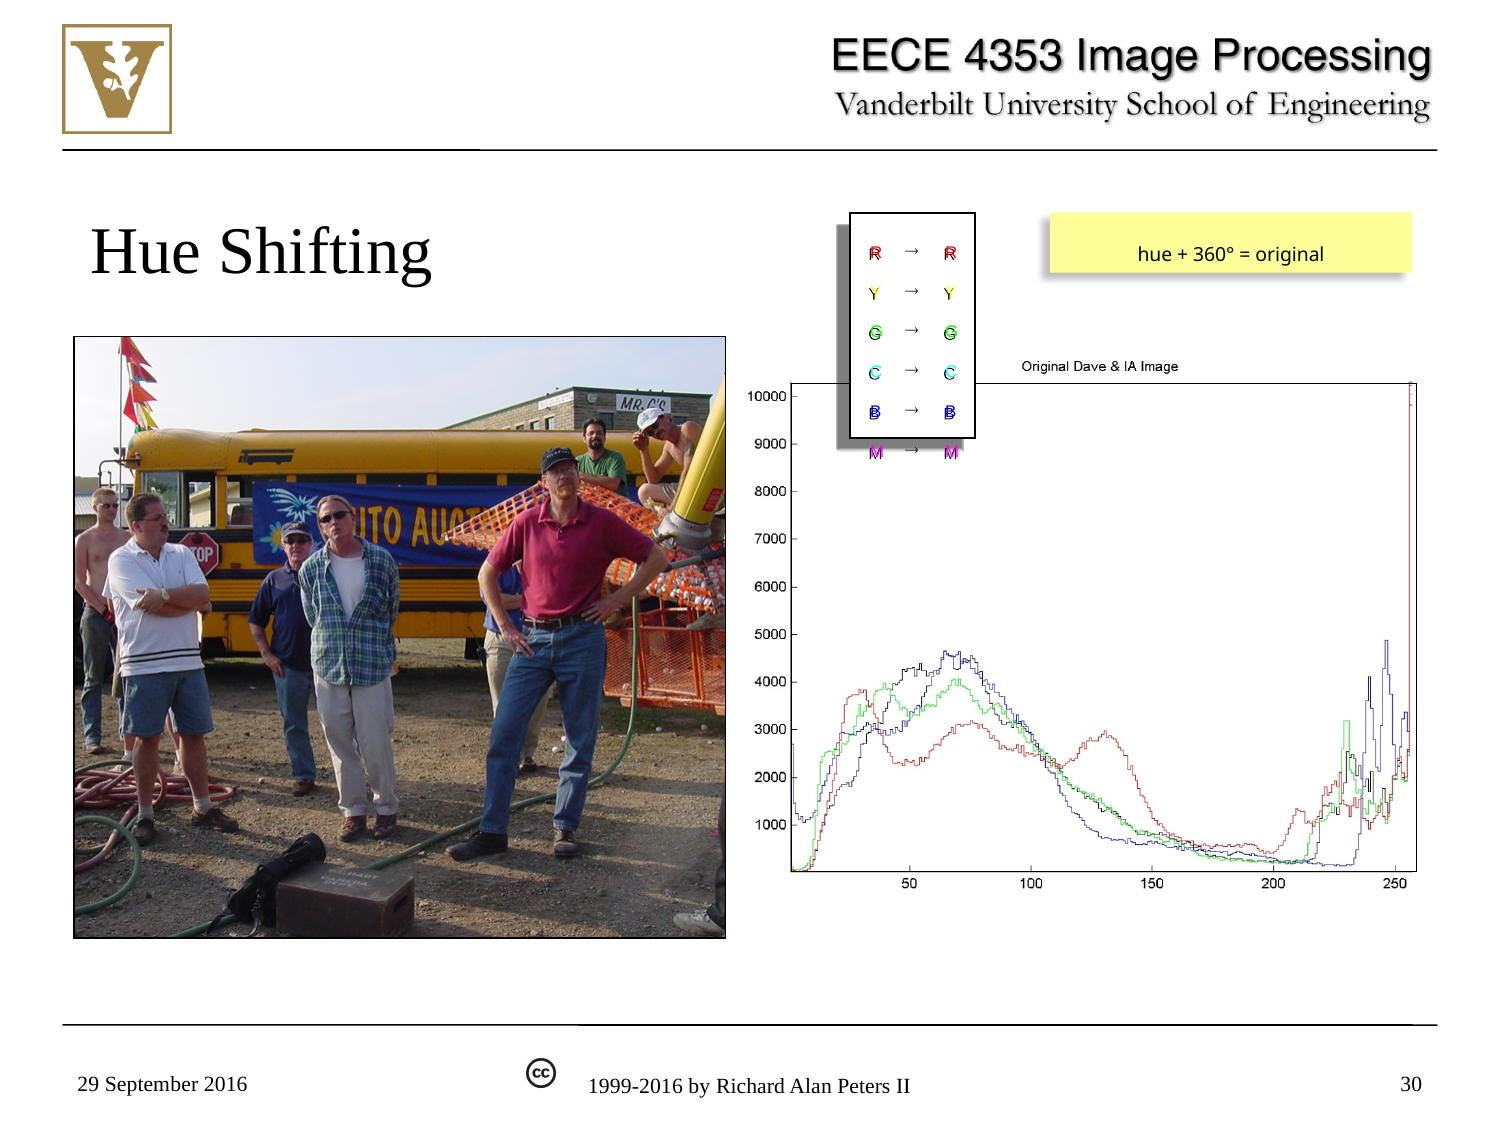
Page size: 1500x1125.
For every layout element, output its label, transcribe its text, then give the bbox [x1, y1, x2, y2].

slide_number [62, 1037, 375, 1113]
text_box hue + 360° = original [1049, 212, 1413, 273]
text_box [849, 212, 980, 440]
title Hue Shifting [75, 187, 1350, 307]
footer 1999-2016 by Richard Alan Peters II [476, 1038, 1022, 1114]
picture [826, 25, 1436, 133]
slide_number 30 [1125, 1037, 1438, 1113]
picture [74, 336, 1488, 938]
picture [62, 24, 172, 134]
